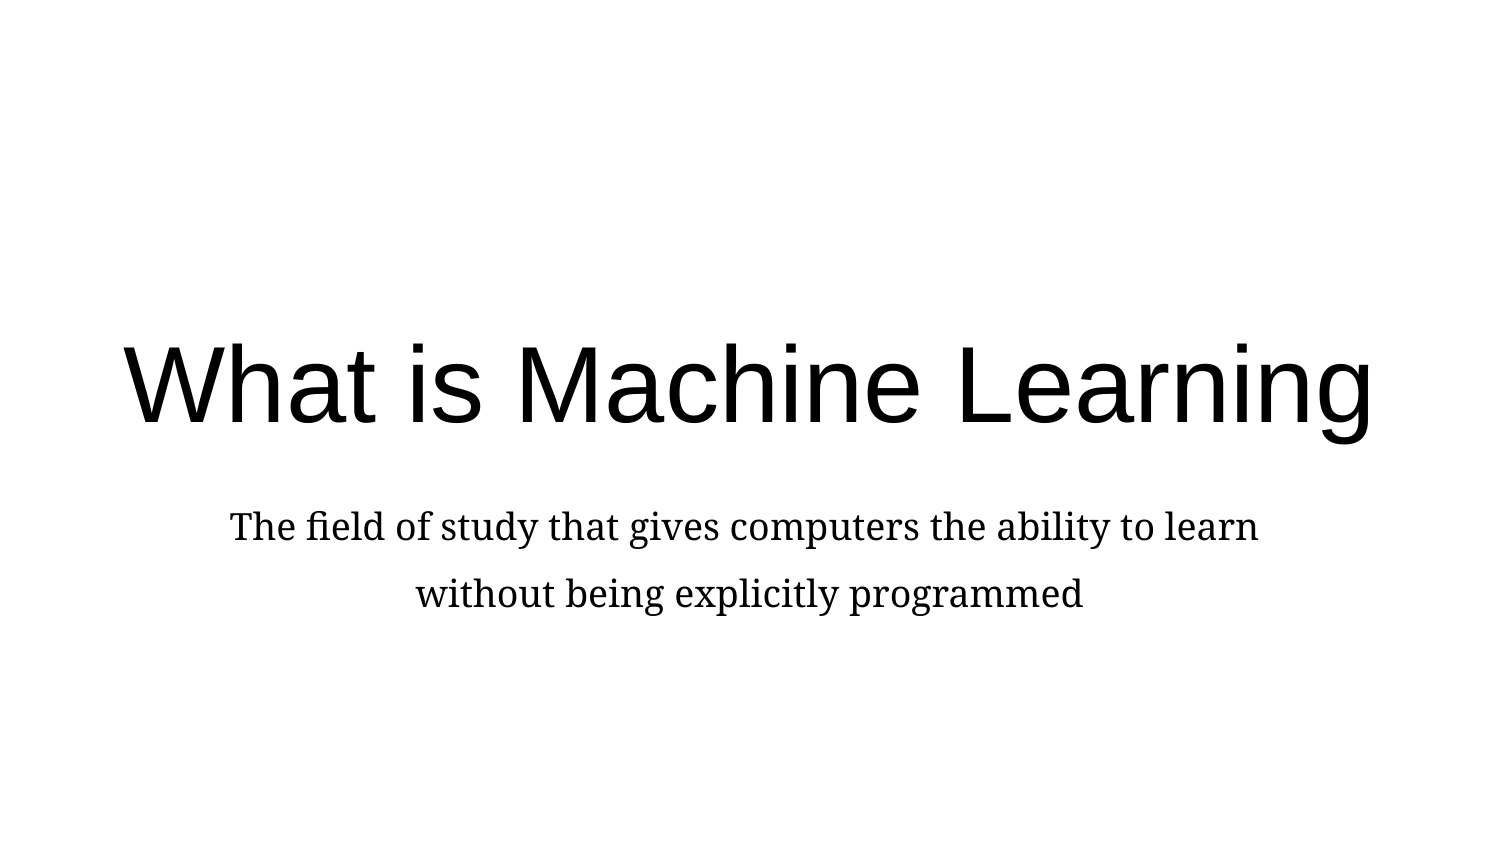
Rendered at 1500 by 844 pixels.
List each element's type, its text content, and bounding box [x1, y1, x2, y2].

title What is Machine Learning [51, 122, 1449, 459]
subtitle The field of study that gives computers the ability to learn without being explicitly programmed [51, 464, 1449, 595]
